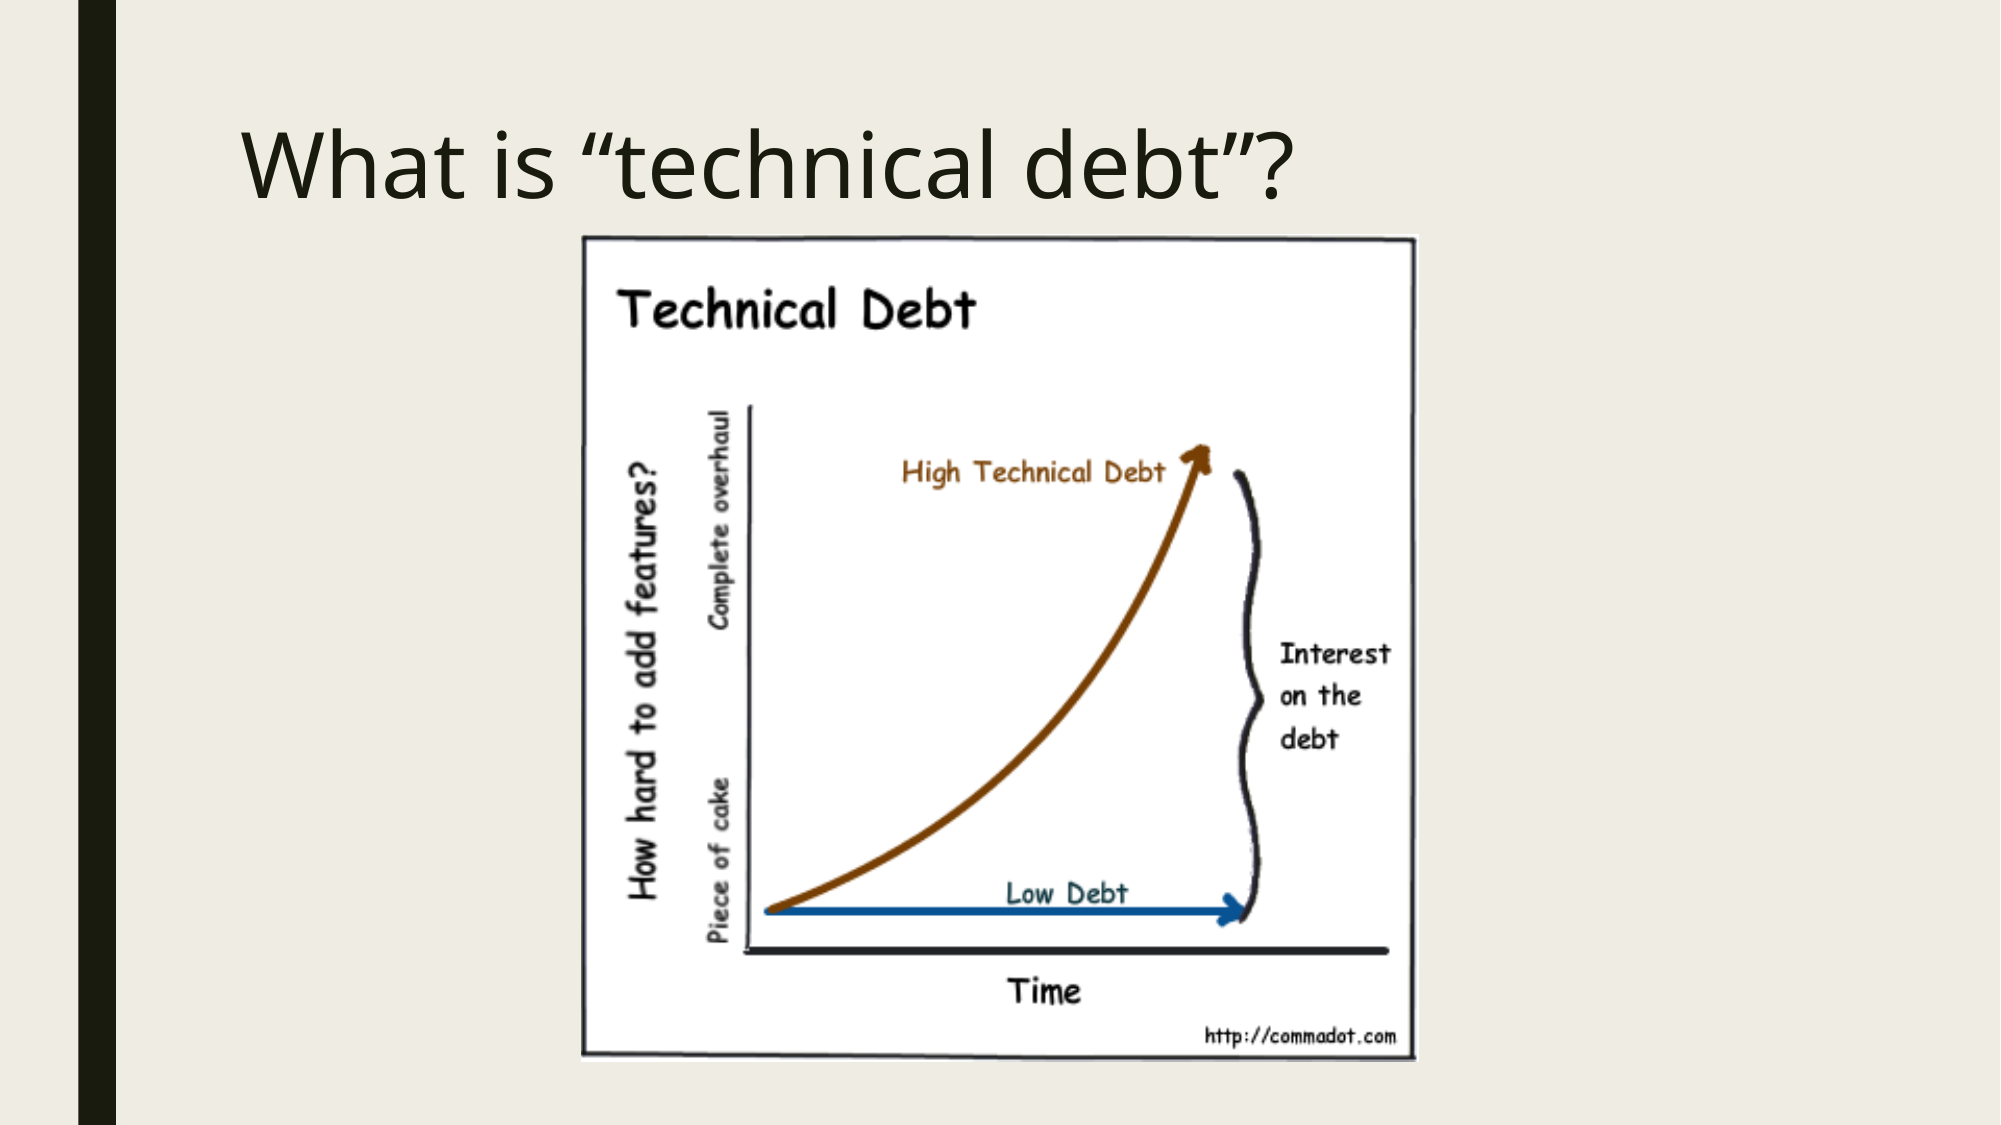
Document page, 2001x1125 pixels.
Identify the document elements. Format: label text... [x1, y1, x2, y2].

picture [581, 234, 1419, 1062]
title What is “technical debt”? [225, 112, 1800, 357]
